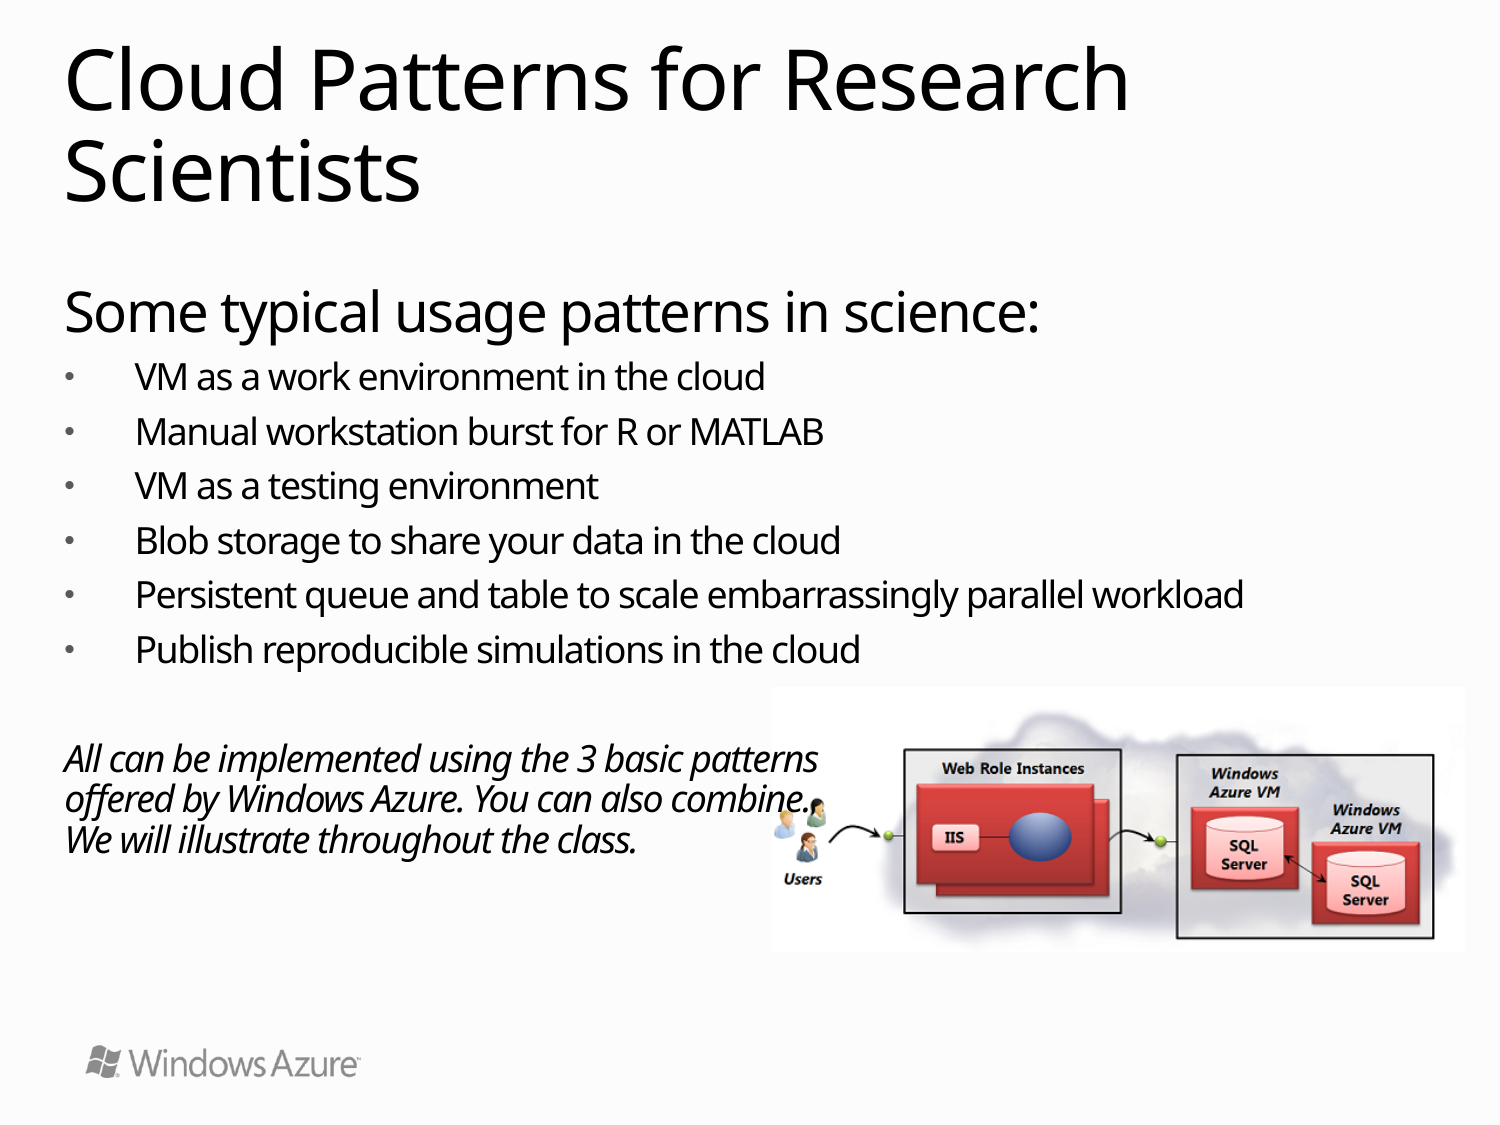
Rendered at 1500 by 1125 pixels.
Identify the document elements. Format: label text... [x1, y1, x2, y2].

title Cloud Patterns for Research Scientists [63, 37, 1436, 130]
picture [771, 687, 1466, 952]
list Some typical usage patterns in science: VM as a work environment in the cloud Manual workstation burst for R or MATLAB VM as a testing environment Blob storage to share your data in the cloud Persistent queue and table to scale embarrassingly parallel workload Publish reproducible simulations in the cloud All can be implemented using the 3 basic patterns offered by Windows Azure. You can also combine. We will illustrate throughout the class. [63, 283, 1346, 872]
